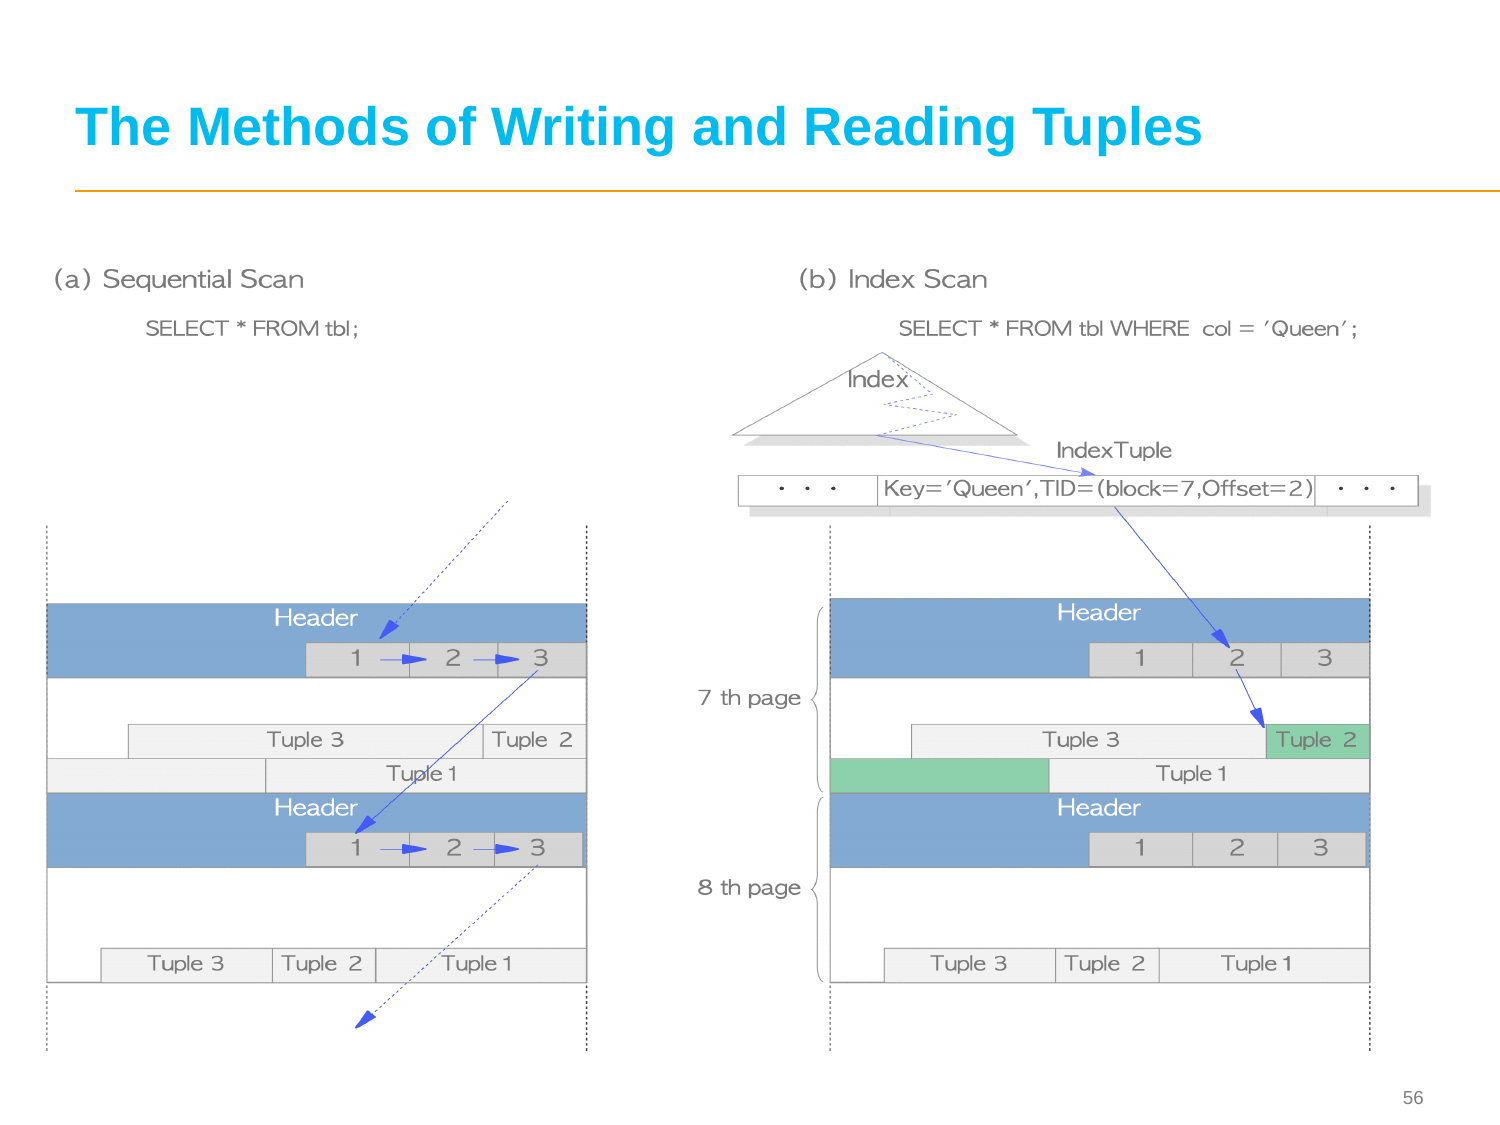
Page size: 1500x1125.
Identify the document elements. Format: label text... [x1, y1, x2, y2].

title The Methods of Writing and Reading Tuples [75, 27, 1422, 157]
picture [0, 256, 1500, 1058]
